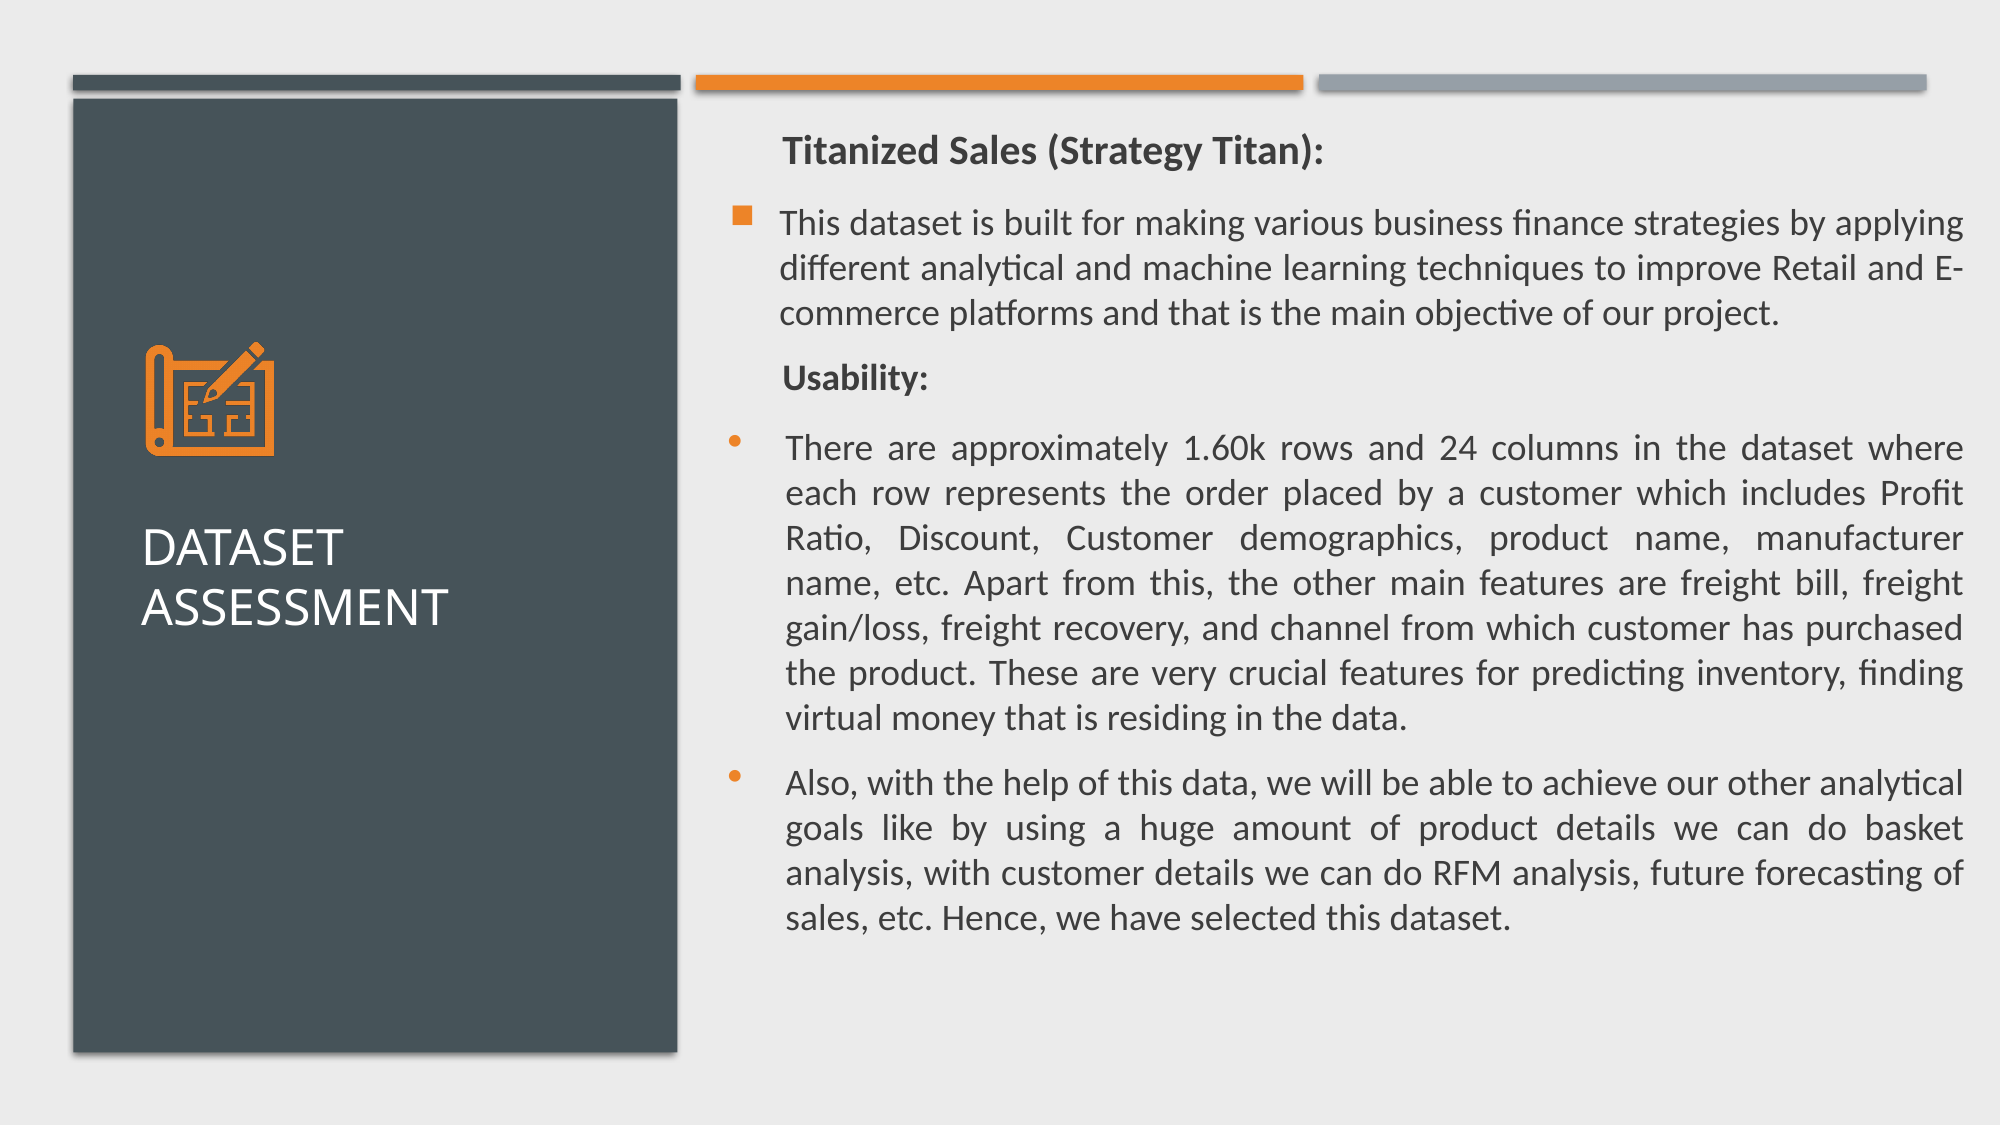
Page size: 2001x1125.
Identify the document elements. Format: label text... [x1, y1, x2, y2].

picture [133, 324, 286, 476]
title Dataset Assessment [125, 434, 659, 717]
list Titanized Sales (Strategy Titan): This dataset is built for making various business finance strategies by applying different analytical and machine learning techniques to improve Retail and E-commerce platforms and that is the main objective of our project. Usability: There are approximately 1.60k rows and 24 columns in the dataset where each row represents the order placed by a customer which includes Profit Ratio, Discount, Customer demographics, product name, manufacturer name, etc. Apart from this, the other main features are freight bill, freight gain/loss, freight recovery, and channel from which customer has purchased the product. These are very crucial features for predicting inventory, finding virtual money that is residing in the data. Also, with the help of this data, we will be able to achieve our other analytical goals like by using a huge amount of product details we can do basket analysis, with customer details we can do RFM analysis, future forecasting of sales, etc. Hence, we have selected this dataset. [714, 115, 1981, 1010]
